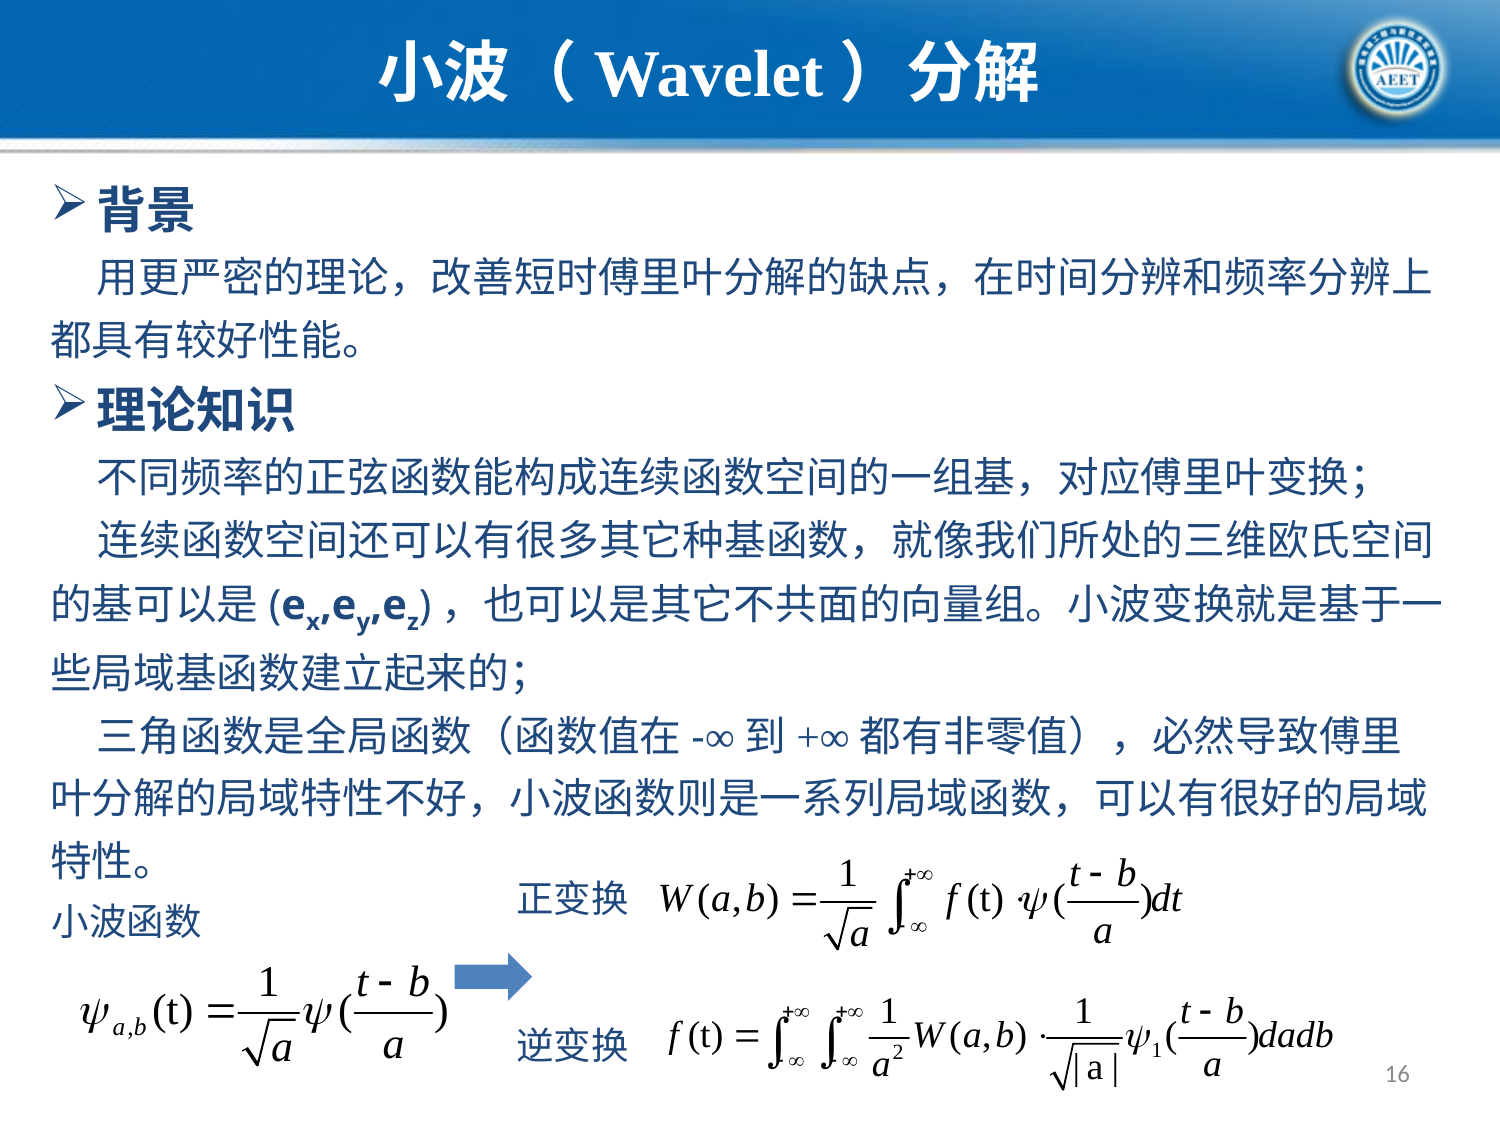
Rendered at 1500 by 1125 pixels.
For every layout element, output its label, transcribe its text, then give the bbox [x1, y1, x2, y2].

text_box 逆变换 [501, 1014, 644, 1075]
text_box 正变换 [501, 867, 644, 928]
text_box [655, 987, 1340, 1098]
text_box 小波函数 [37, 890, 217, 950]
picture [0, 1, 1500, 153]
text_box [655, 848, 1191, 959]
slide_number 16 [1344, 1042, 1425, 1103]
text_box 小波（Wavelet）分解 [194, 28, 1223, 111]
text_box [76, 954, 458, 1076]
text_box [462, 950, 535, 1003]
text_box 背景 用更严密的理论，改善短时傅里叶分解的缺点，在时间分辨和频率分辨上都具有较好性能。 理论知识 不同频率的正弦函数能构成连续函数空间的一组基，对应傅里叶变换； 连续函数空间还可以有很多其它种基函数，就像我们所处的三维欧氏空间的基可以是(ex,ey,ez)，也可以是其它不共面的向量组。小波变换就是基于一些局域基函数建立起来的； 三角函数是全局函数（函数值在-∞到+∞都有非零值），必然导致傅里叶分解的局域特性不好，小波函数则是一系列局域函数，可以有很好的局域特性。 [35, 156, 1459, 955]
